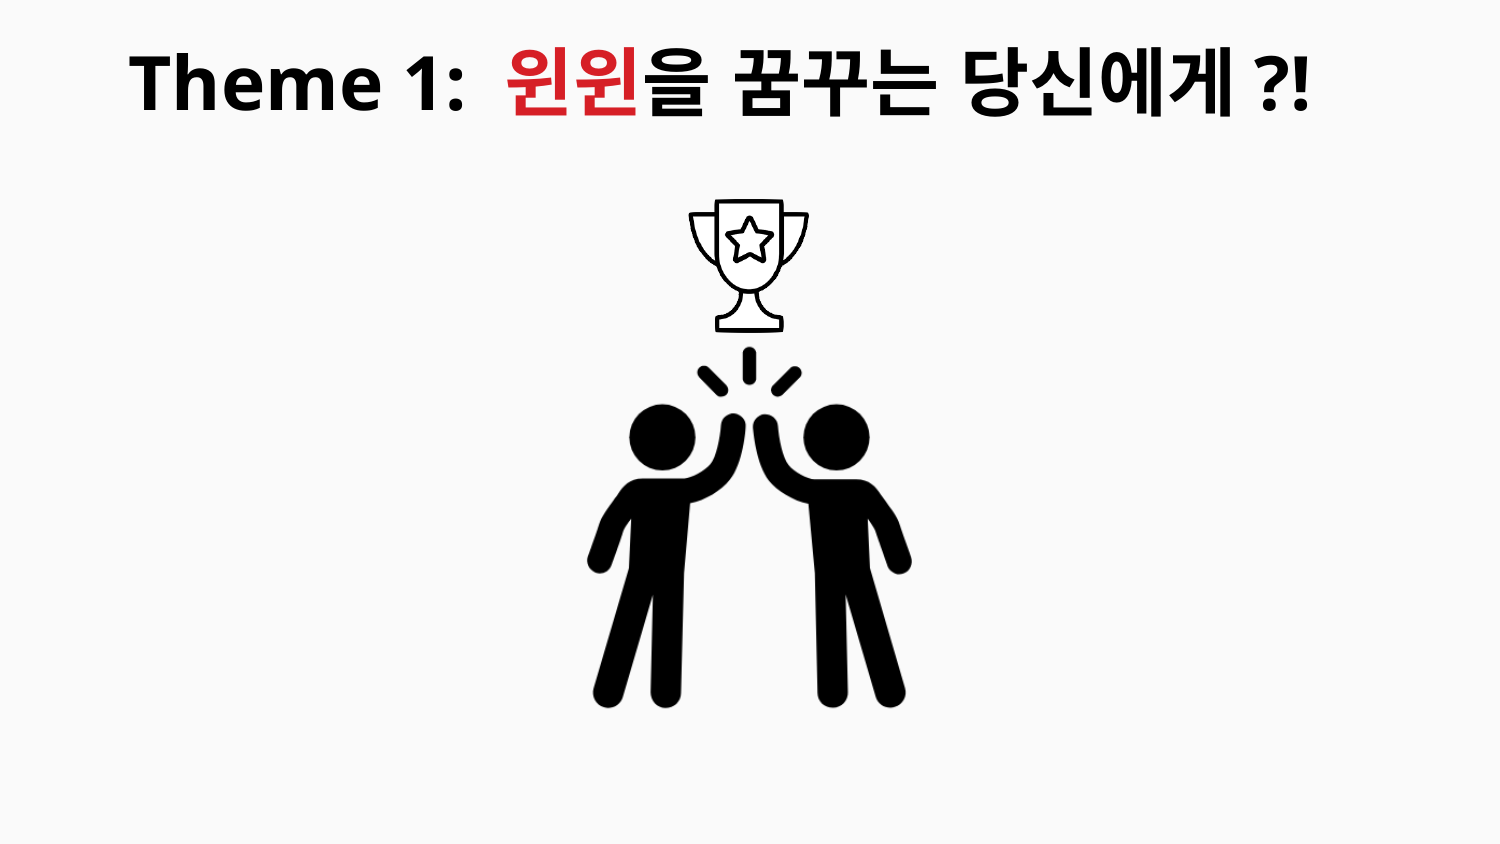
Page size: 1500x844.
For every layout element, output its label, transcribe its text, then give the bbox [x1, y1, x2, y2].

text_box [28, 50, 1472, 155]
text_box Theme 1: 윈윈을 꿈꾸는 당신에게?! [113, 20, 1500, 124]
picture [474, 189, 1026, 803]
